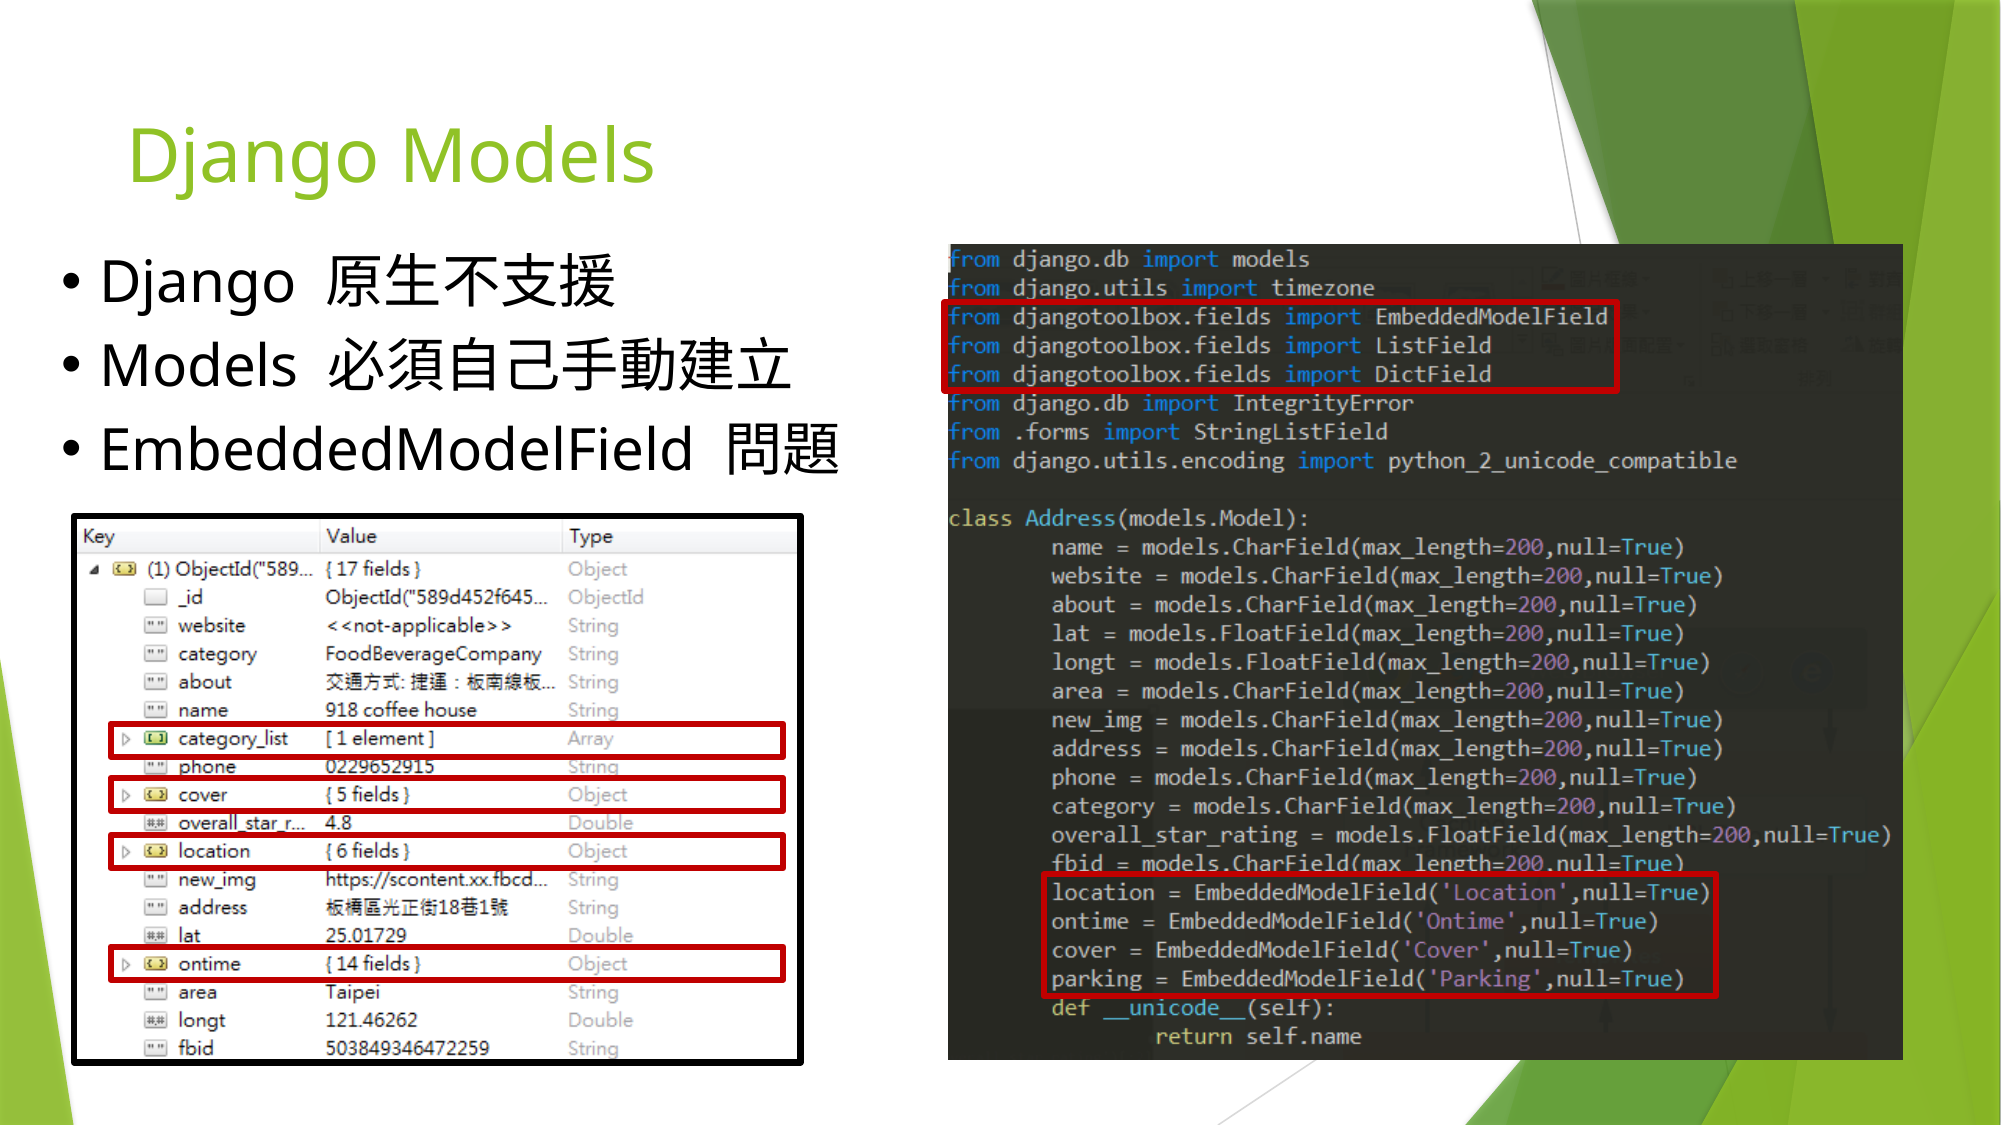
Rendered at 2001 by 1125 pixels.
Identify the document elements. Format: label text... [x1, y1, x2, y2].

title Django Models [111, 99, 1522, 244]
text_box Django 原生不支援 Models 必須自己手動建立 EmbeddedModelField 問題 [46, 244, 946, 959]
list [947, 243, 1904, 1060]
picture [76, 518, 798, 1060]
